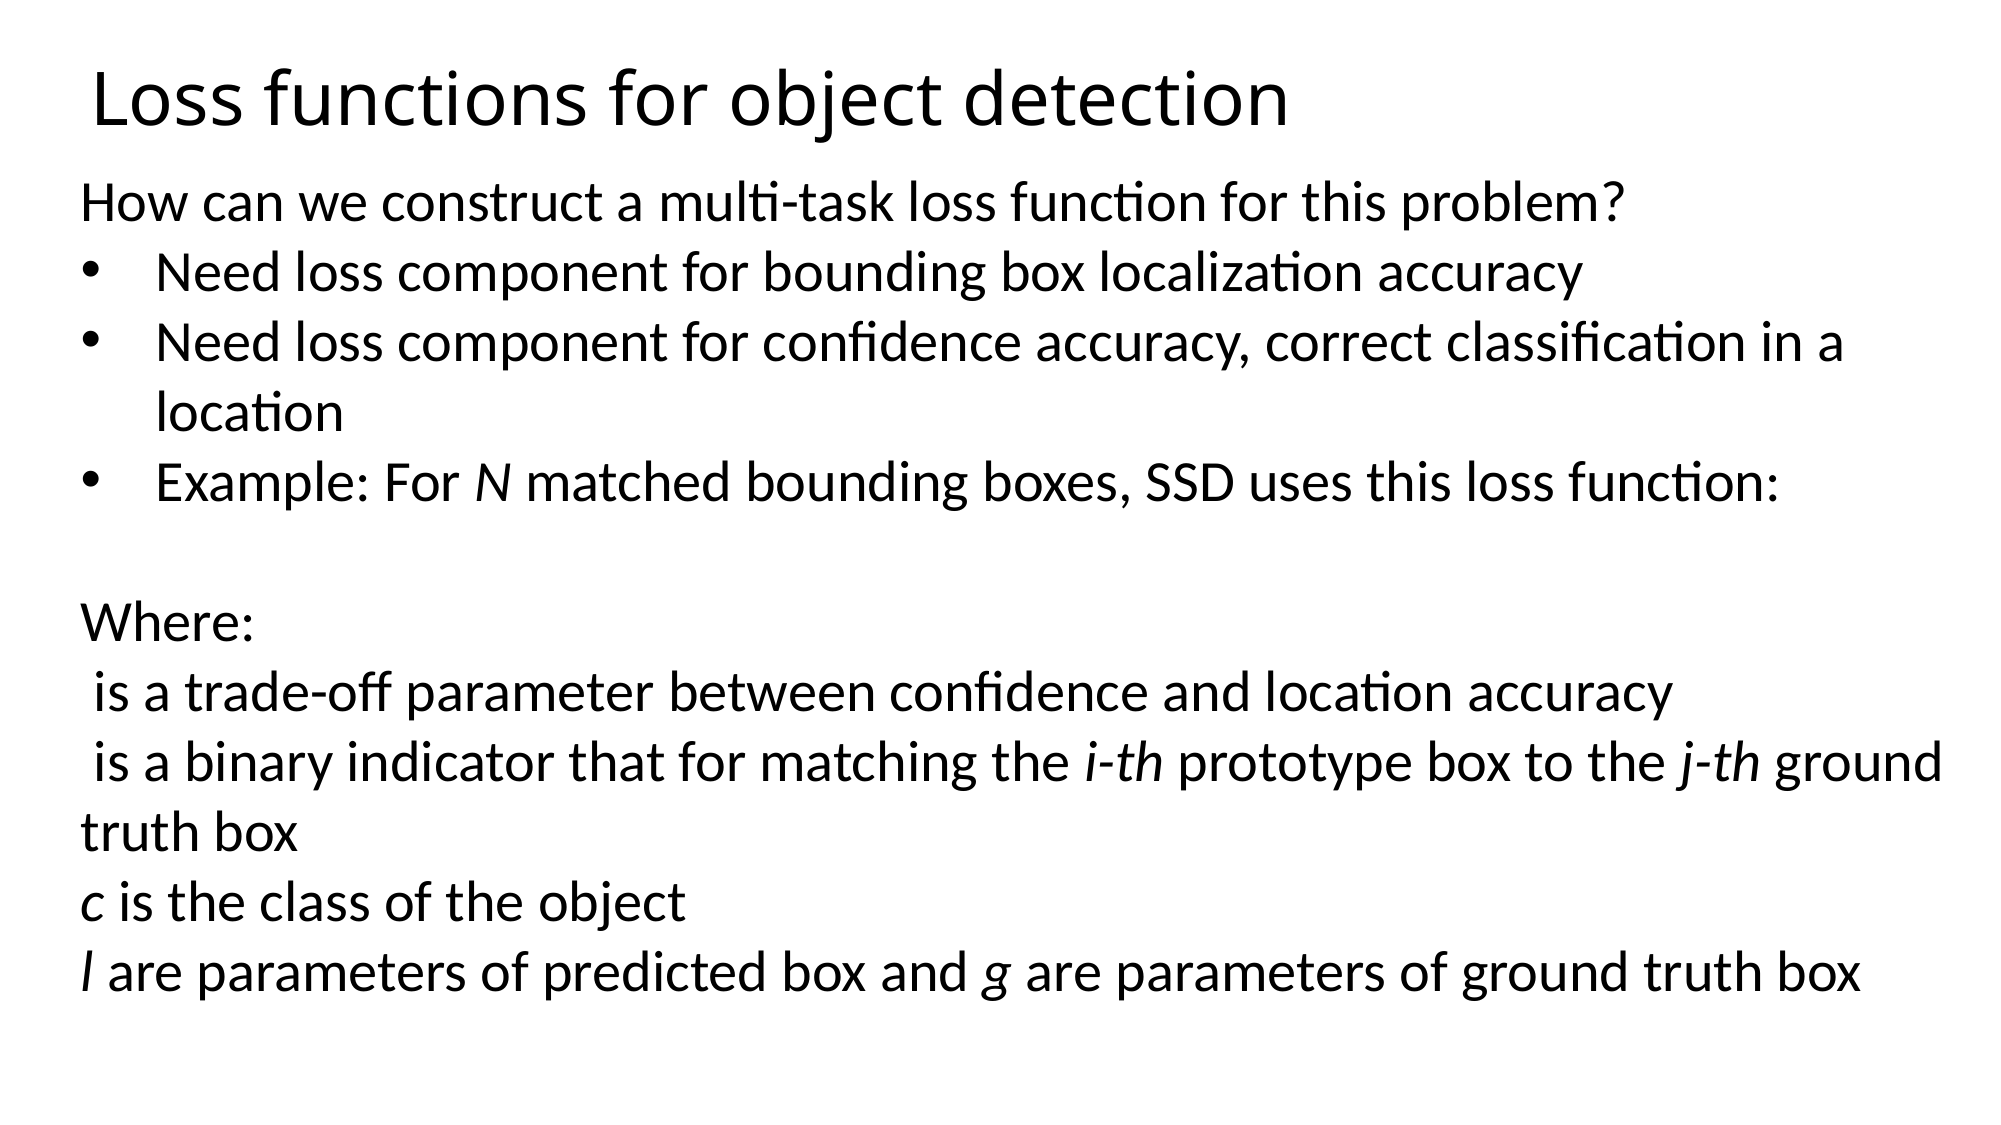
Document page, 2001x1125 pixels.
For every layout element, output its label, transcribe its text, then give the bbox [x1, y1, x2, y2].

text_box Loss functions for object detection [75, 54, 1966, 150]
